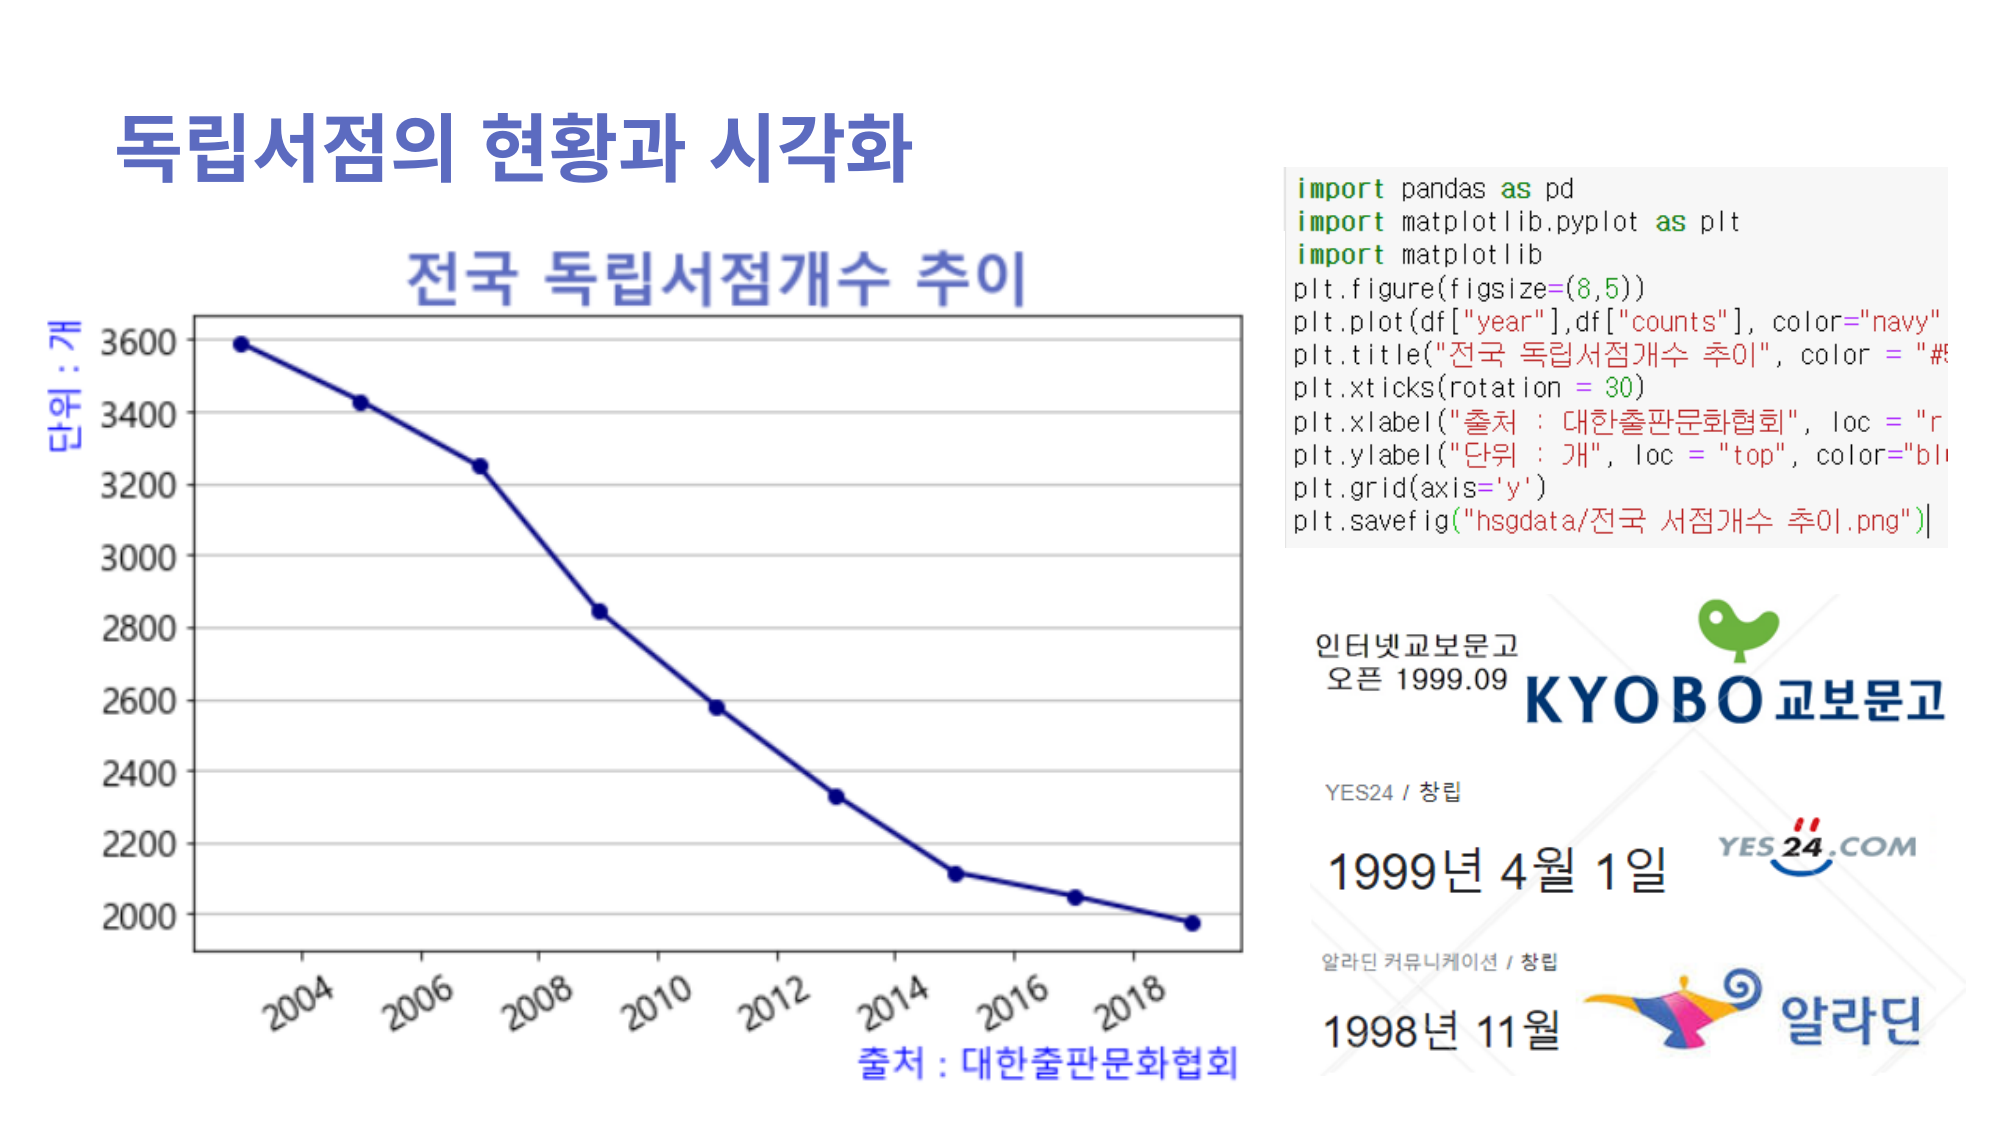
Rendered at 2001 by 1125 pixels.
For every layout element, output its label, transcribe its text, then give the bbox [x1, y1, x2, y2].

picture [31, 167, 1948, 1105]
title 독립서점의 현황과 시각화 [114, 111, 1844, 195]
picture [1310, 594, 1966, 1076]
